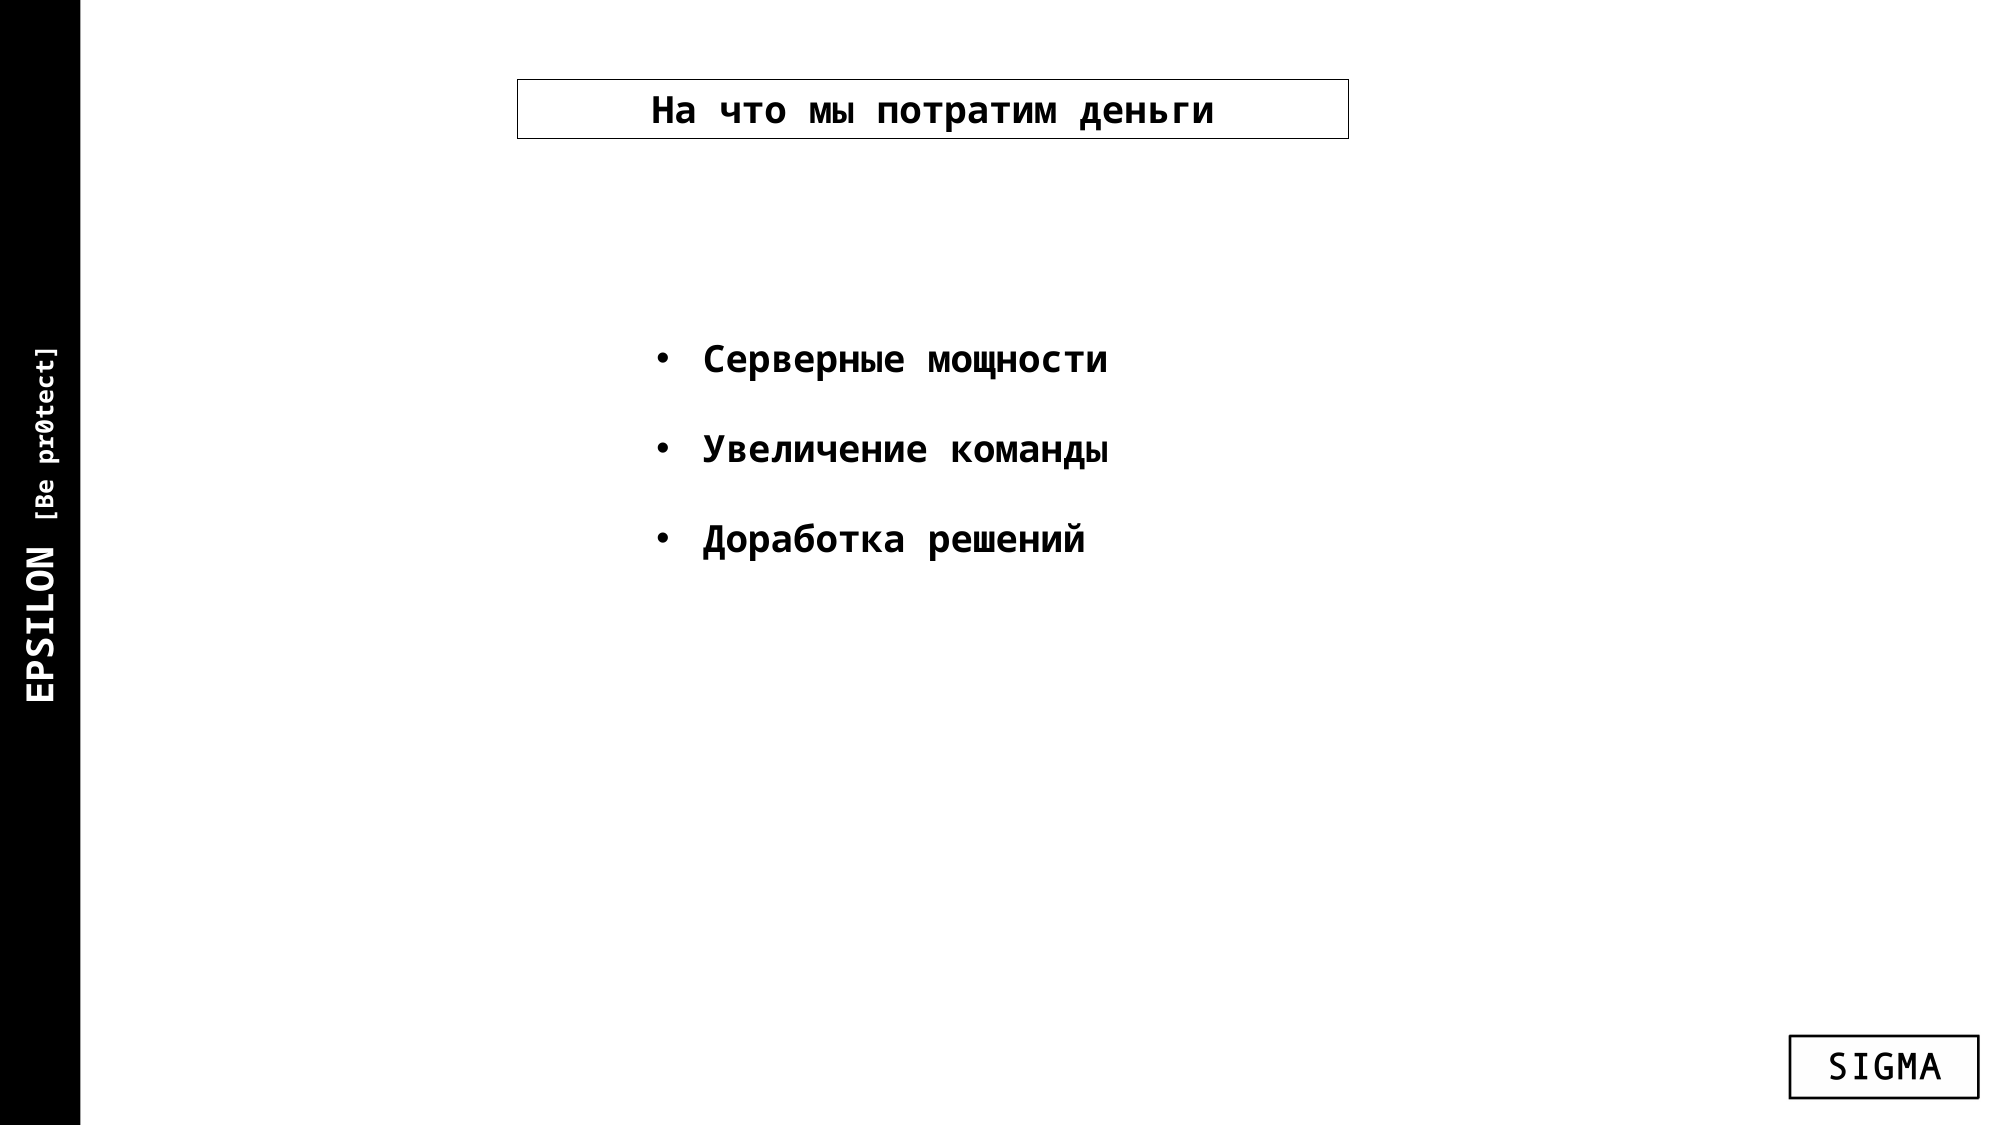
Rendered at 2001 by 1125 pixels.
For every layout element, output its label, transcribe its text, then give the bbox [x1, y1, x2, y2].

text_box На что мы потратим деньги [517, 79, 1349, 139]
picture [1786, 1032, 1981, 1102]
text_box EPSILON [Be pr0tect] [8, 329, 69, 720]
text_box [0, 0, 81, 1125]
text_box Серверные мощности Увеличение команды Доработка решений [641, 327, 1123, 567]
